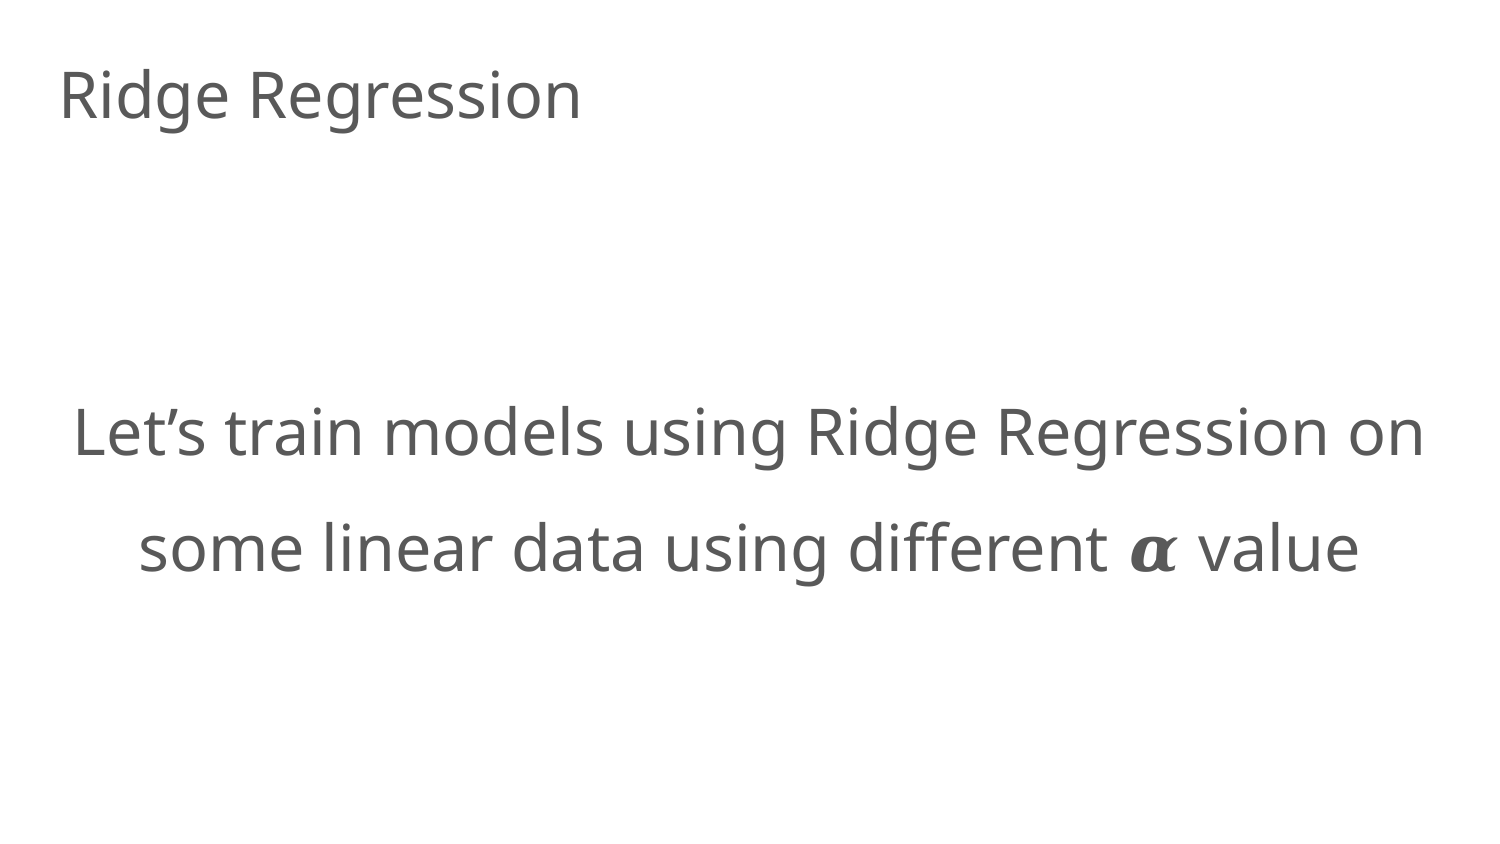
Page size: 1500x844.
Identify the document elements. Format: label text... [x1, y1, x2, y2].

text_box Let’s train models using Ridge Regression on some linear data using different 𝜶 value [58, 147, 1442, 789]
text_box Ridge Regression [58, 36, 1442, 138]
